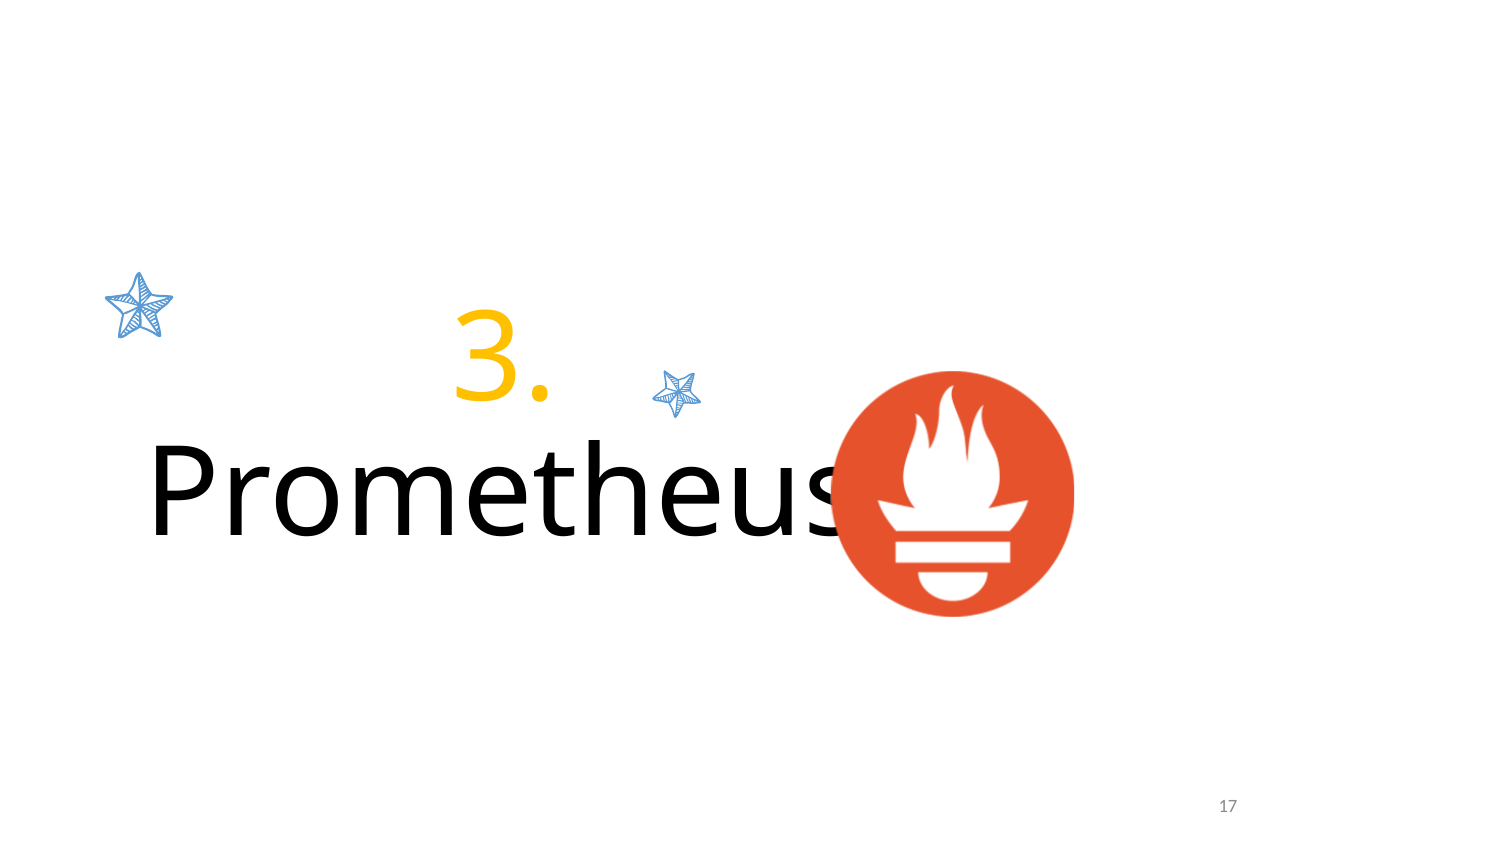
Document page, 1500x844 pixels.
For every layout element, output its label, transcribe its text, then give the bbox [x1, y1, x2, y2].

picture [749, 368, 1157, 619]
title 3. Prometheus [0, 424, 749, 563]
text_box [652, 370, 701, 418]
slide_number 17 [1059, 782, 1397, 827]
text_box [104, 271, 174, 339]
